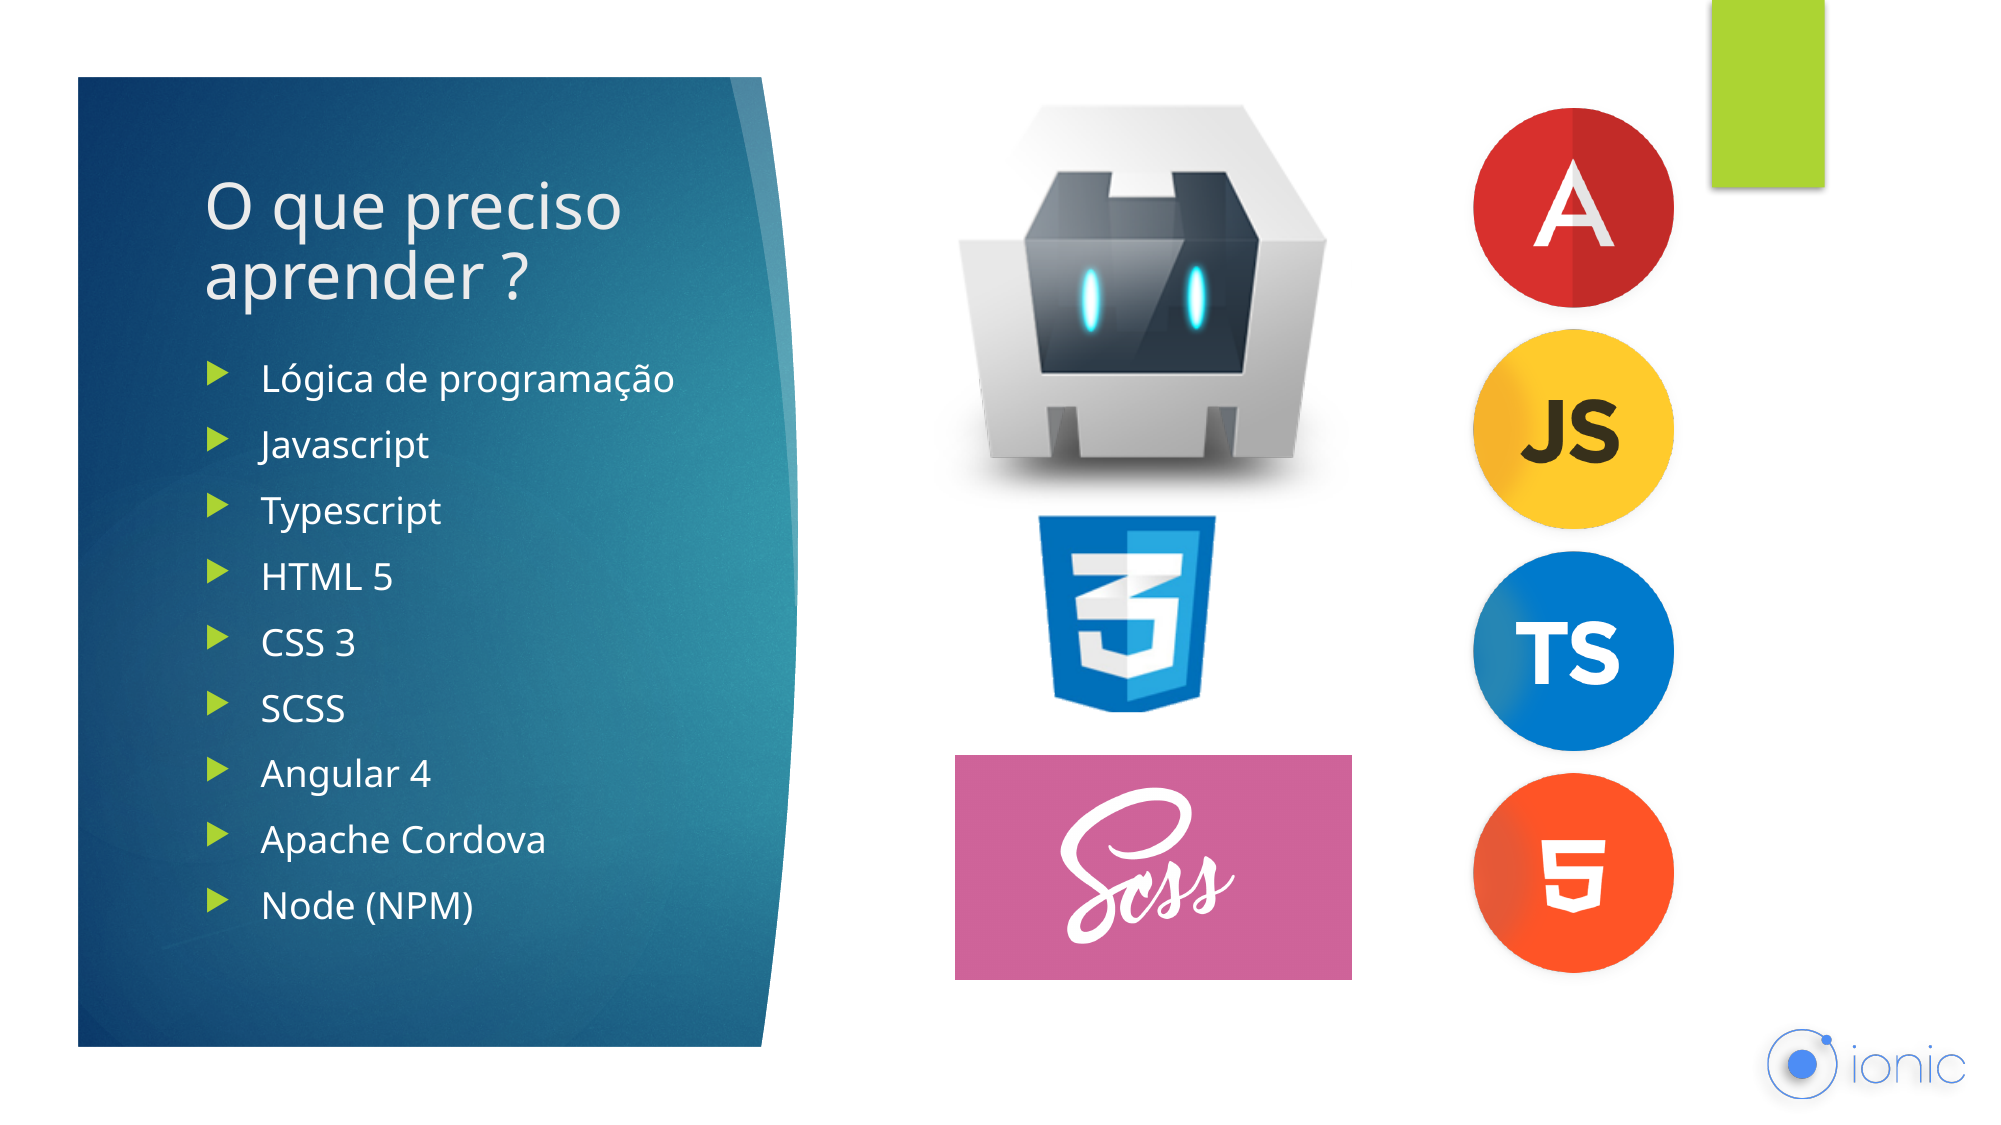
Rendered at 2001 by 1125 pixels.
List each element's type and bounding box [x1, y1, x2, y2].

picture [1765, 1027, 1967, 1100]
picture [955, 755, 1352, 981]
picture [933, 93, 1352, 743]
picture [1462, 101, 1685, 989]
text_box [0, 0, 2000, 1125]
